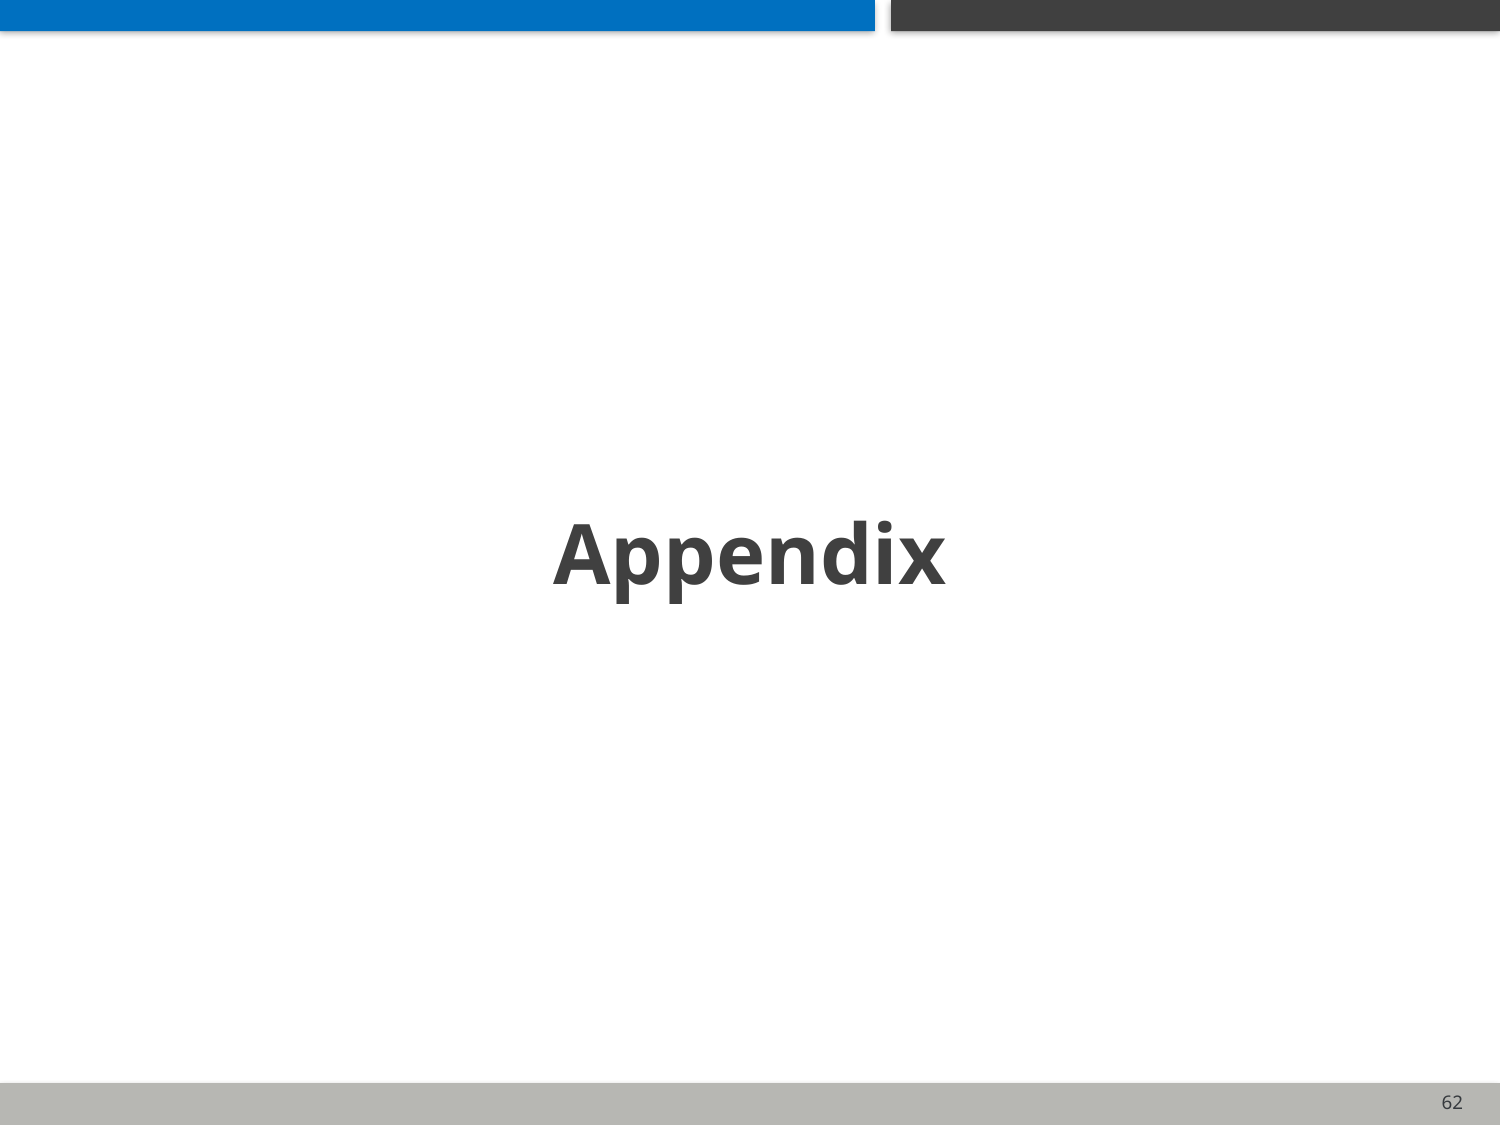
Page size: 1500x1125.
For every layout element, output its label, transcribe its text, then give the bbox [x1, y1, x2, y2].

list Appendix [75, 97, 1425, 1005]
